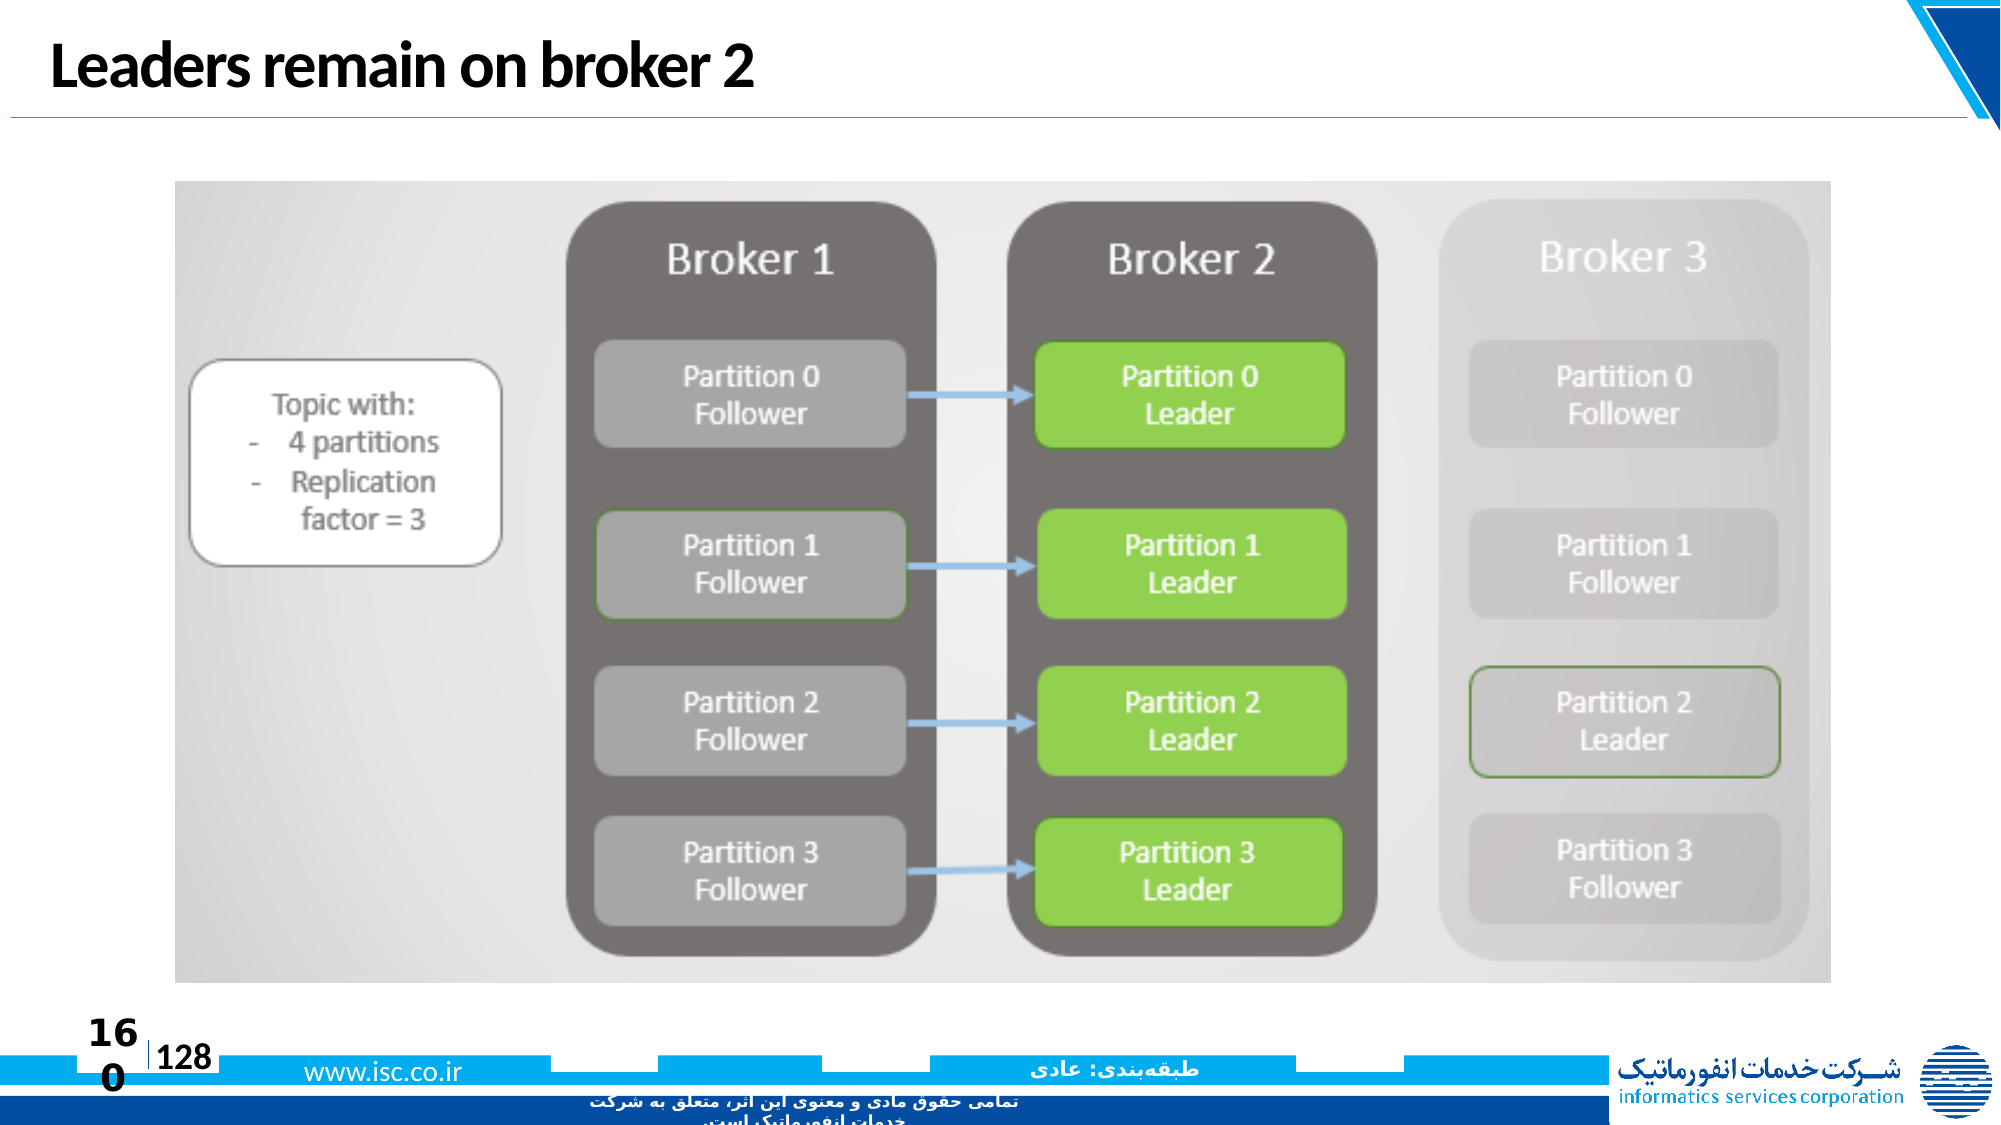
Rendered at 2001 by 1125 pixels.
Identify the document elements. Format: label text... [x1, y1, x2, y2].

picture [1610, 1040, 1995, 1121]
title Leaders remain on broker 2 [35, 25, 1900, 97]
picture [175, 181, 1831, 983]
